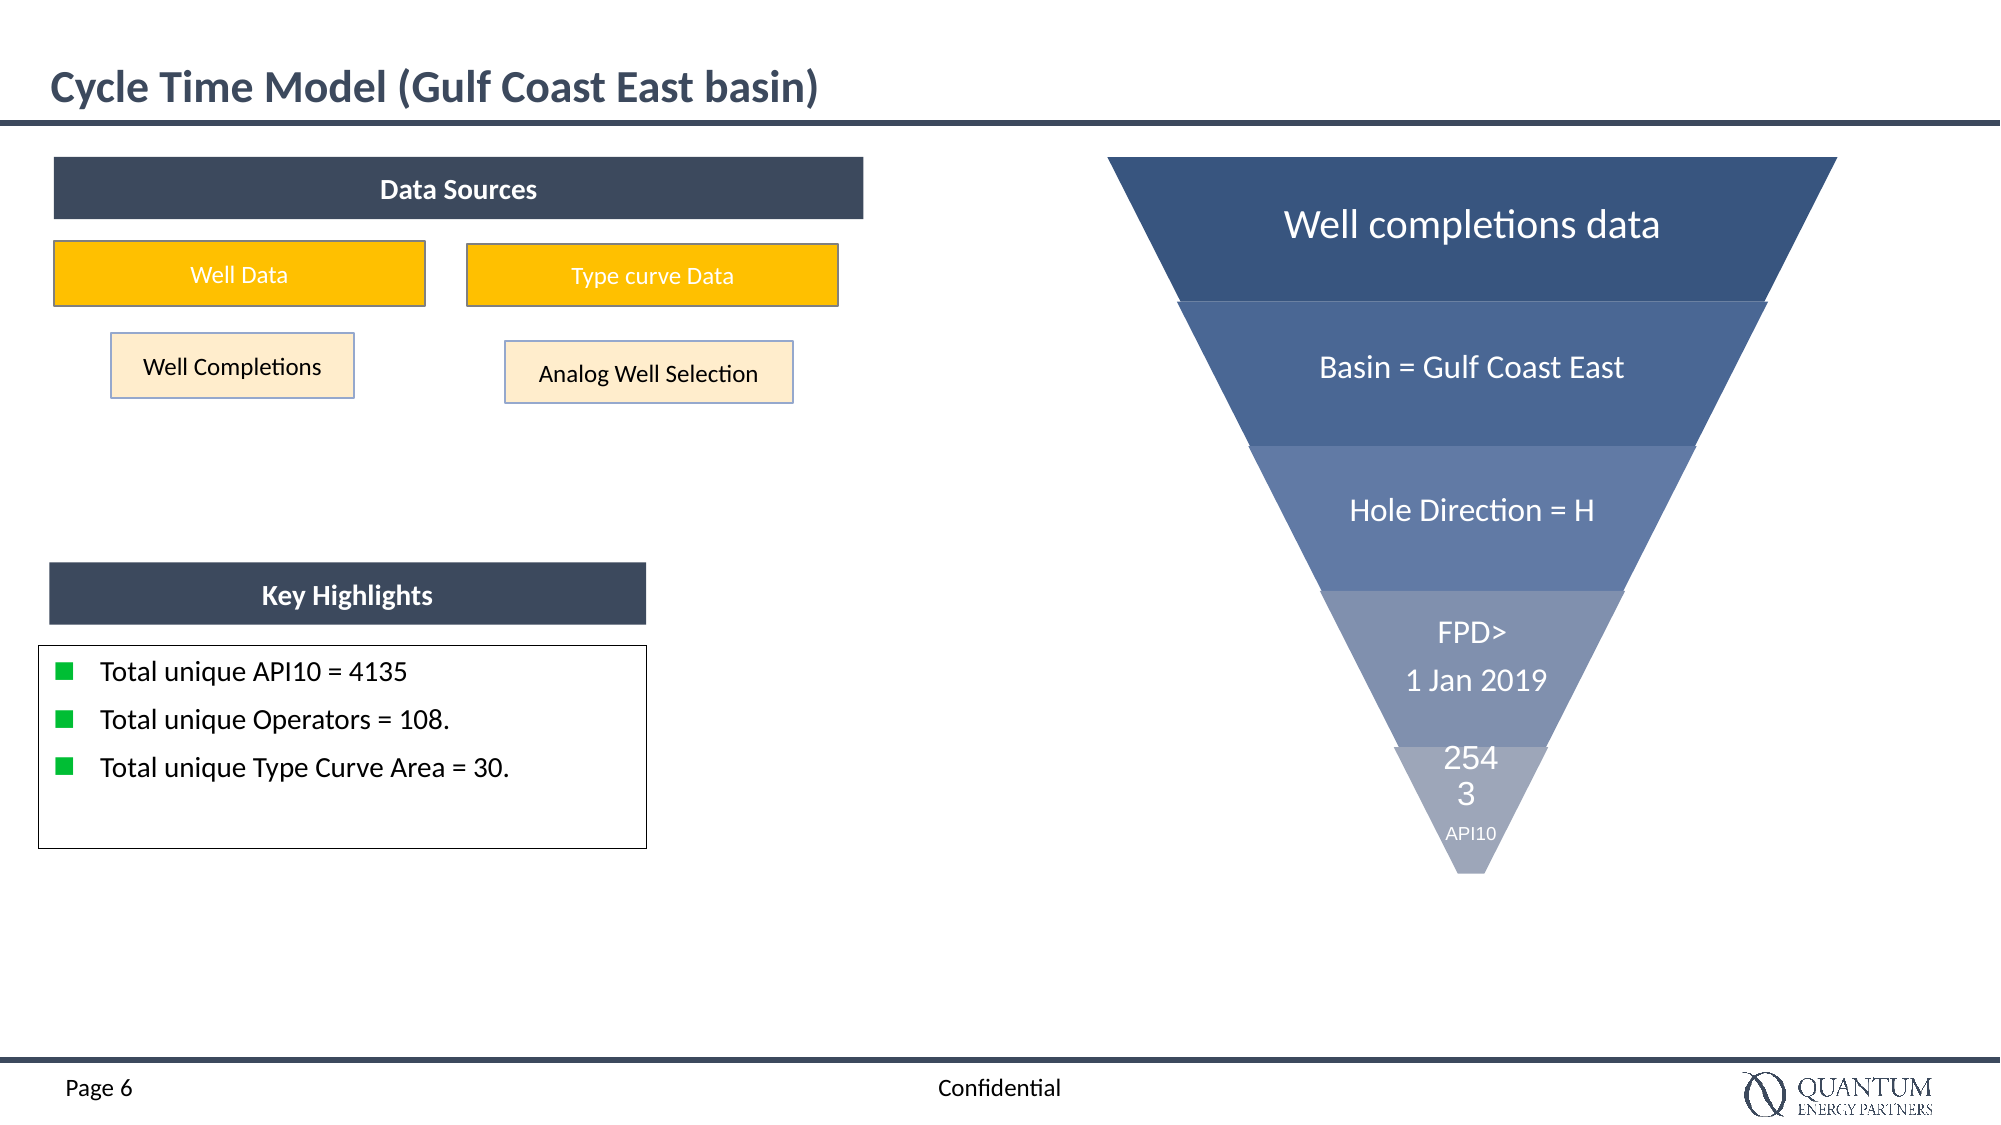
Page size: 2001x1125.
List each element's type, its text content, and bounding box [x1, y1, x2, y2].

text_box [1107, 156, 1838, 879]
text_box Well Completions [110, 333, 355, 399]
text_box Well Data [53, 241, 425, 307]
title Cycle Time Model (Gulf Coast East basin) [50, 7, 1951, 112]
text_box Key Highlights [49, 562, 647, 625]
text_box Data Sources [53, 156, 864, 220]
text_box Analog Well Selection [505, 340, 793, 404]
text_box Type curve Data [467, 243, 839, 306]
picture [1741, 1072, 1932, 1117]
text_box Total unique API10 = 4135 Total unique Operators = 108. Total unique Type Curve Area = 30. [38, 645, 647, 849]
